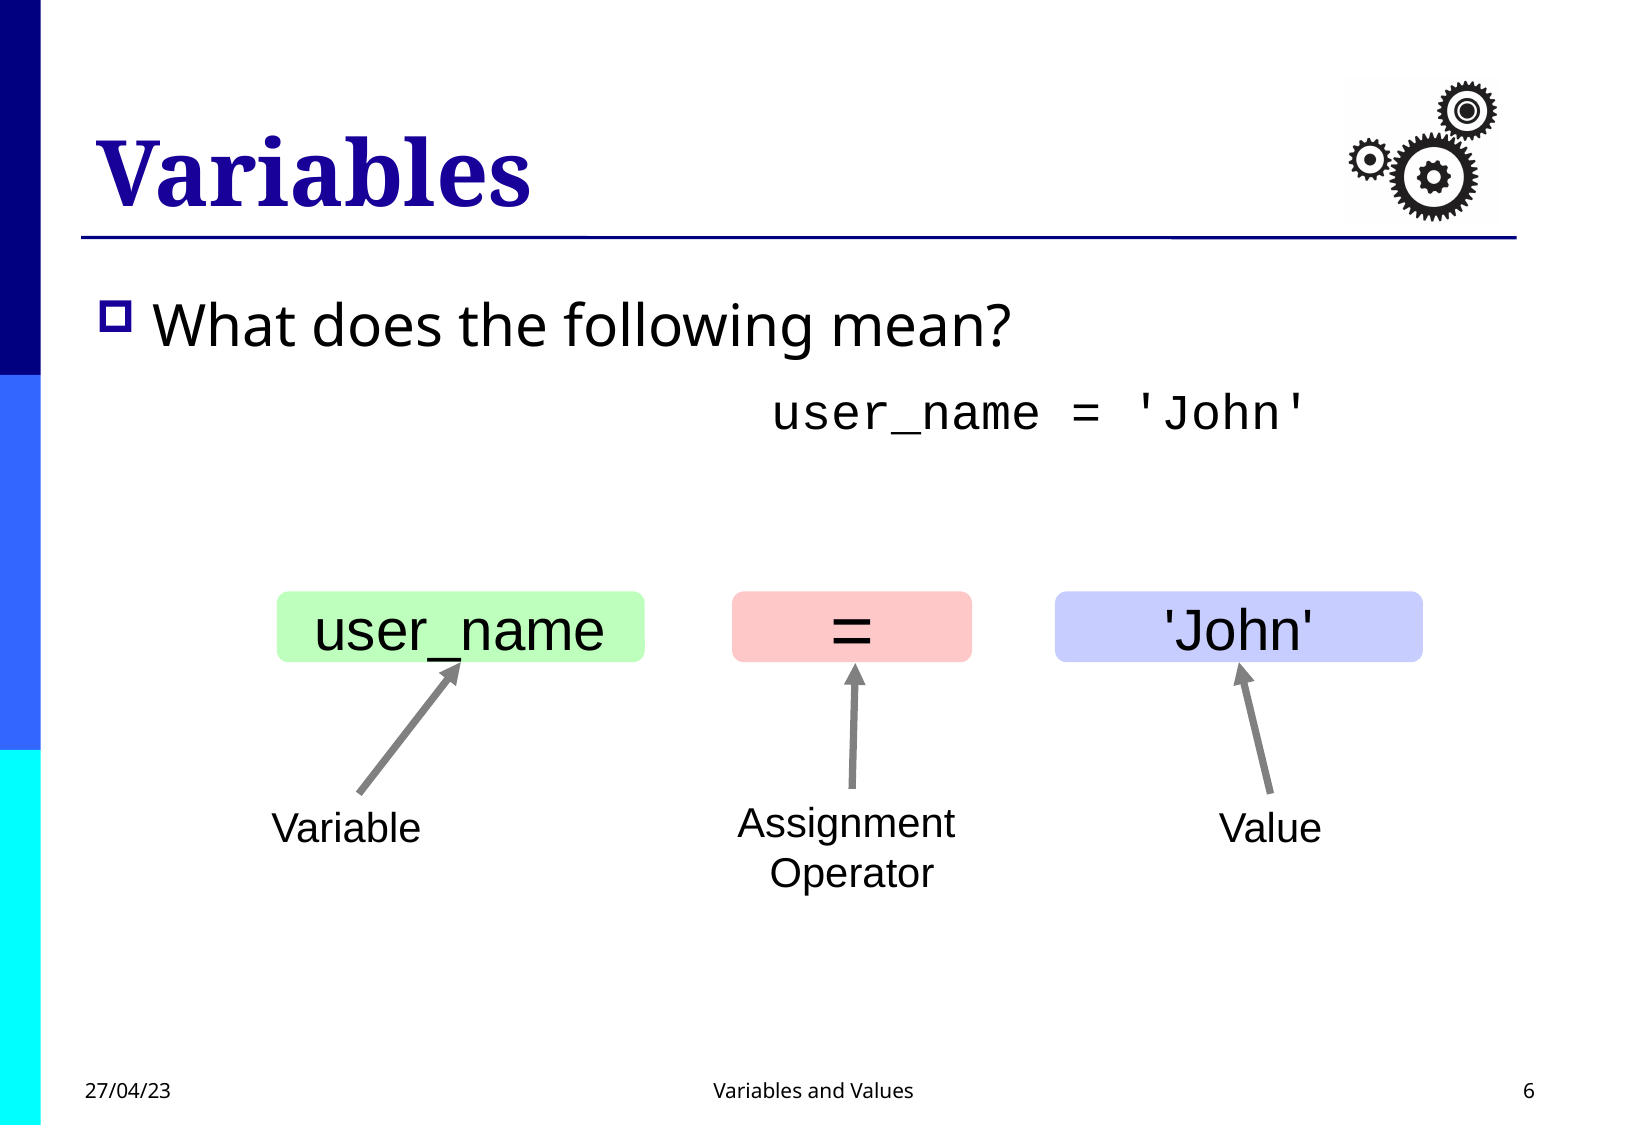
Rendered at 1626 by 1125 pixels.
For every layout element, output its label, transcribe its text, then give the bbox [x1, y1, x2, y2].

footer Variables and Values [556, 1070, 1071, 1125]
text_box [358, 661, 462, 794]
text_box Variable [256, 793, 461, 859]
text_box 'John' [1054, 591, 1423, 663]
list What does the following mean? user_name = 'John' [81, 262, 1544, 1006]
picture [1343, 75, 1500, 225]
text_box = [732, 591, 973, 663]
text_box Value [1193, 793, 1348, 859]
title Variables [81, 45, 1544, 233]
text_box Assignment Operator [701, 788, 1003, 904]
slide_number 6 [1170, 1070, 1550, 1125]
text_box user_name [276, 591, 645, 663]
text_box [1238, 661, 1271, 794]
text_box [851, 662, 856, 790]
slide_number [70, 1070, 450, 1125]
